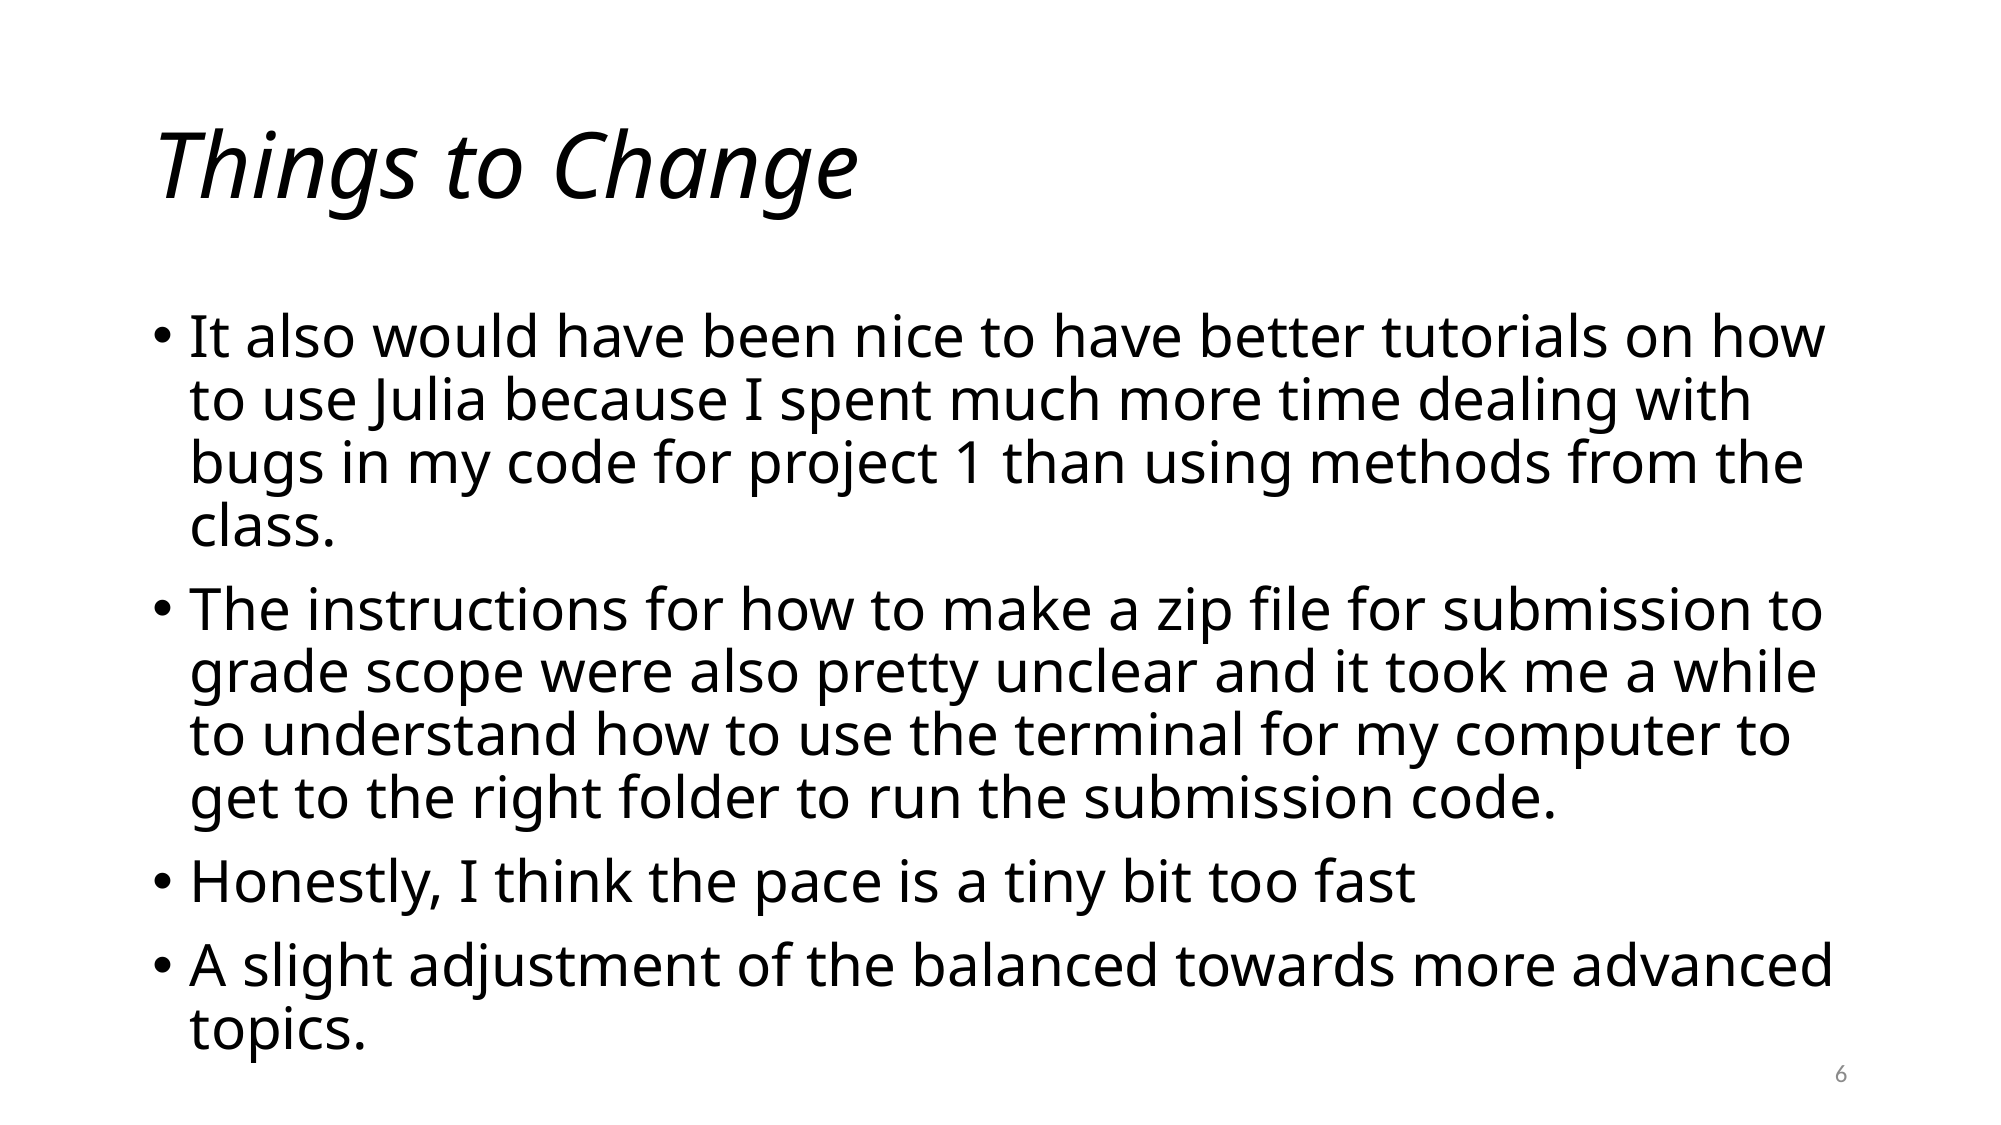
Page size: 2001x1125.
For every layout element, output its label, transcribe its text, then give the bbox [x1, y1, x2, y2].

slide_number 6 [1412, 1042, 1863, 1103]
title Things to Change [137, 59, 1863, 278]
list It also would have been nice to have better tutorials on how to use Julia because I spent much more time dealing with bugs in my code for project 1 than using methods from the class. The instructions for how to make a zip file for submission to grade scope were also pretty unclear and it took me a while to understand how to use the terminal for my computer to get to the right folder to run the submission code. Honestly, I think the pace is a tiny bit too fast A slight adjustment of the balanced towards more advanced topics. [137, 299, 1863, 1014]
